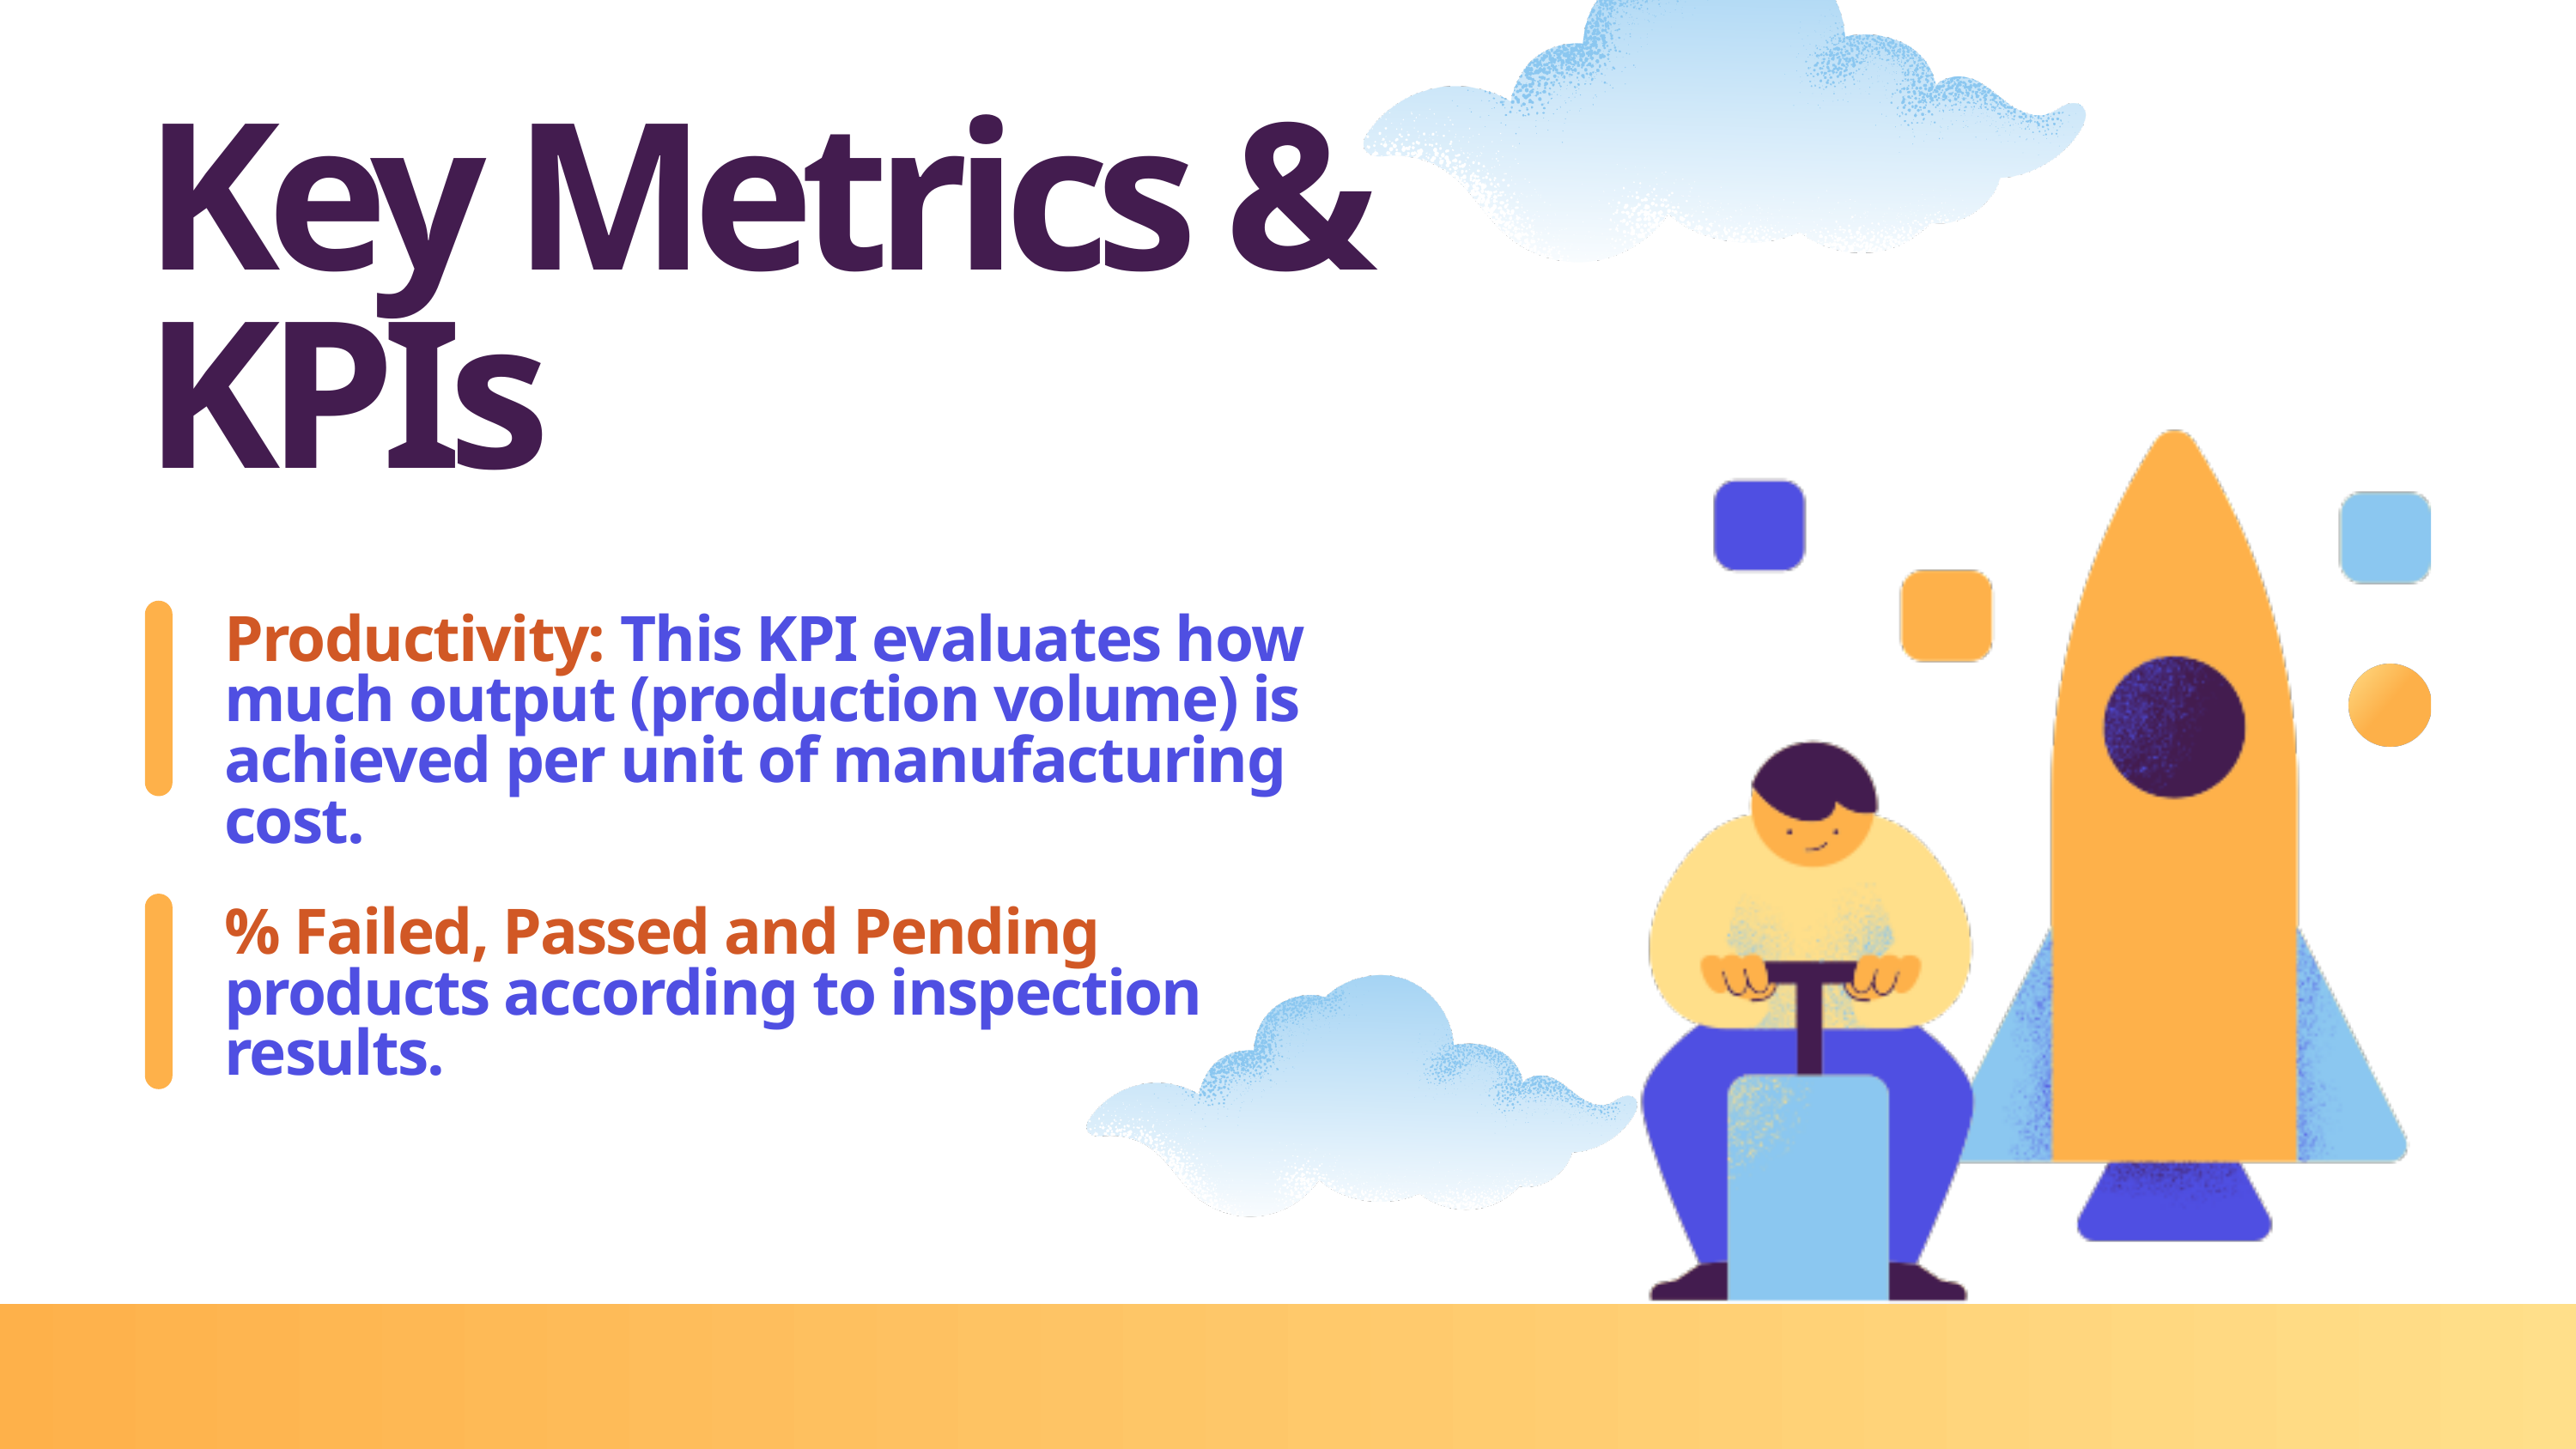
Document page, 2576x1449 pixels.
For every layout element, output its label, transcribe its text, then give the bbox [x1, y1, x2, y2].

text_box [2348, 664, 2432, 747]
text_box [144, 600, 173, 797]
text_box [1634, 428, 2432, 1303]
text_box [0, 1303, 2576, 1449]
text_box [1085, 969, 1634, 1219]
text_box [1362, 0, 2088, 265]
text_box % Failed, Passed and Pending products according to inspection results. [224, 906, 1251, 1088]
text_box Productivity: This KPI evaluates how much output (production volume) is achieved per unit of manufacturing cost. [224, 612, 1389, 856]
text_box Key Metrics & KPIs [144, 112, 1435, 509]
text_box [144, 893, 173, 1090]
